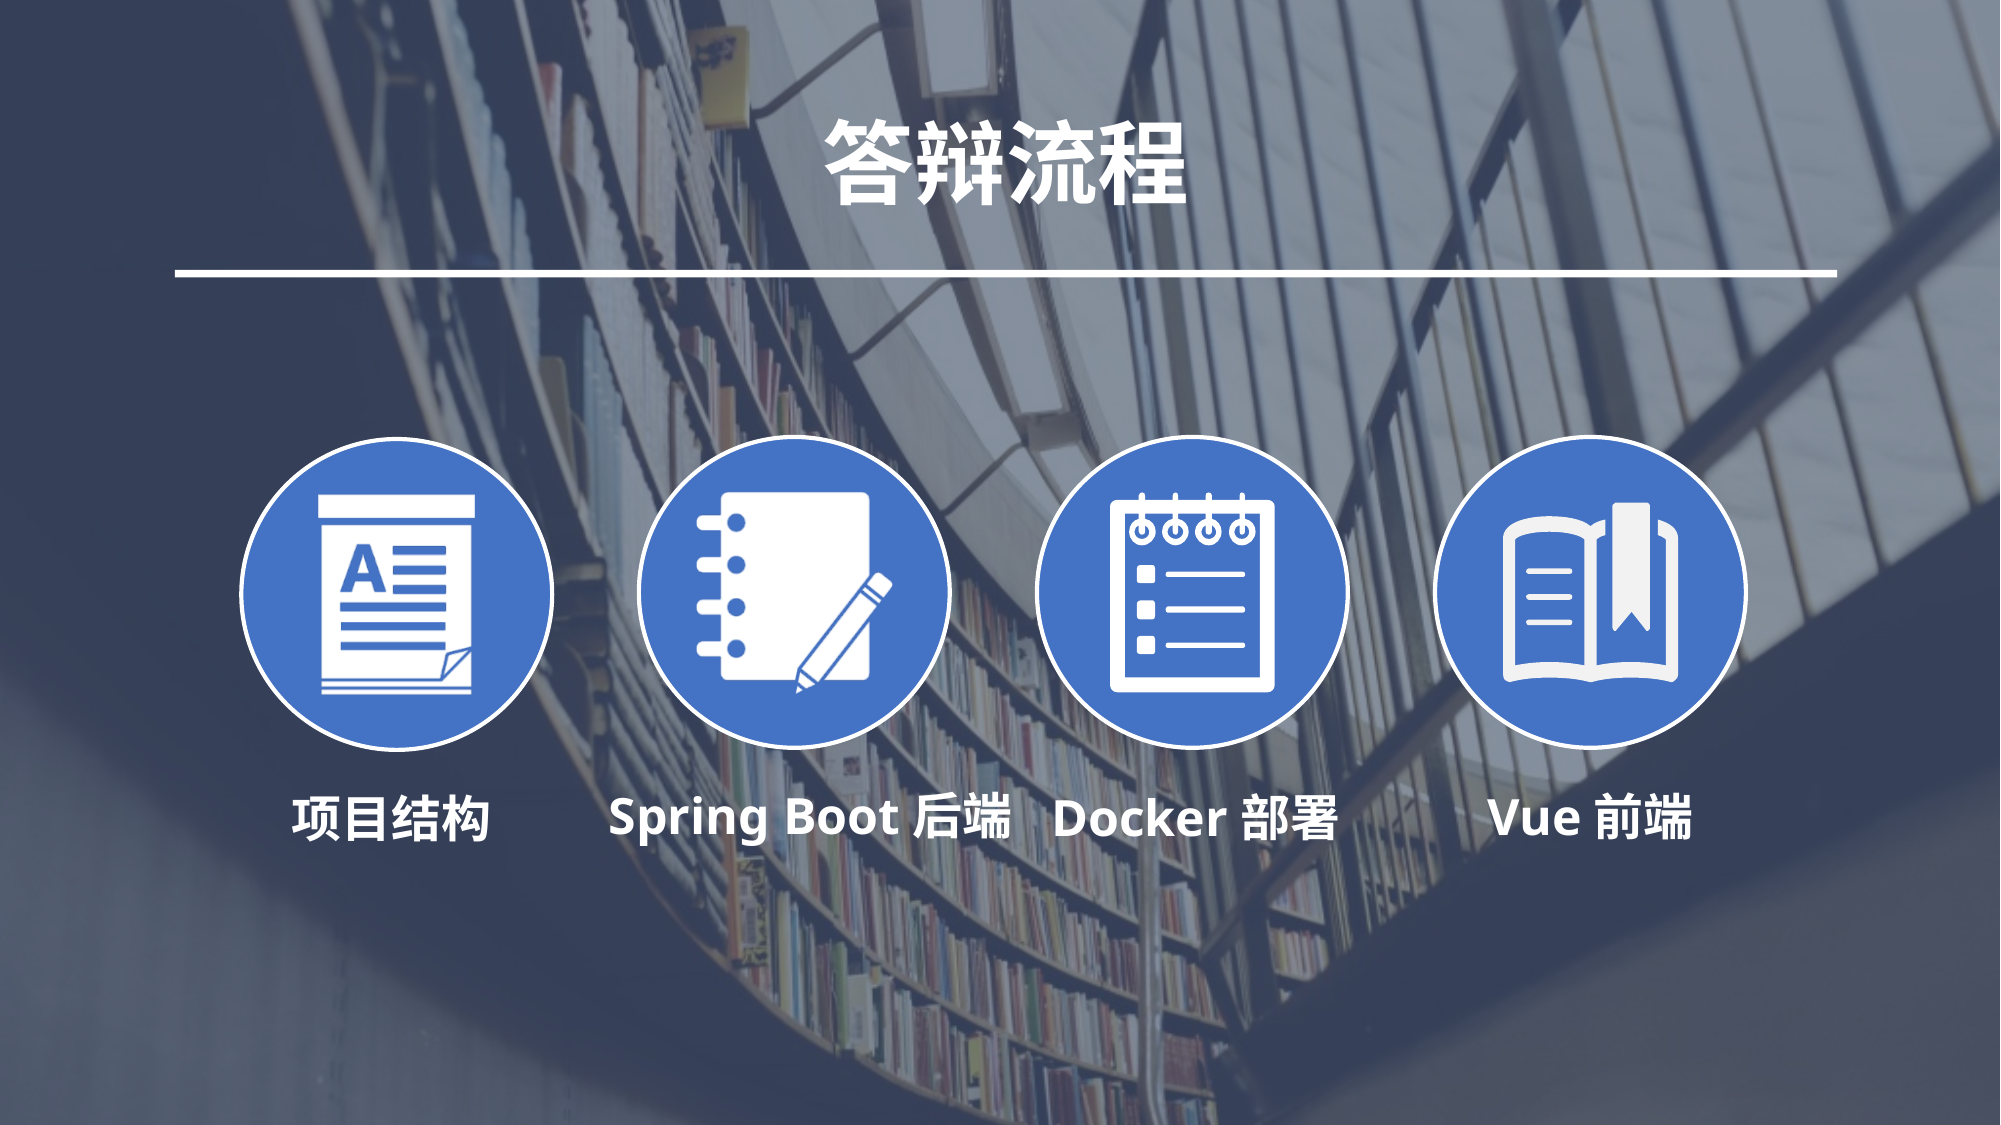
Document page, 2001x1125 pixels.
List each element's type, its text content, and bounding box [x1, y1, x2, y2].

text_box Docker部署 [1019, 748, 1373, 854]
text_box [1036, 436, 1348, 748]
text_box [638, 436, 950, 748]
text_box 答辩流程 [702, 98, 1205, 224]
text_box [174, 269, 1838, 278]
text_box Vue前端 [1402, 747, 1779, 853]
text_box 项目结构 [180, 749, 603, 855]
text_box Spring Boot后端 [519, 746, 1036, 852]
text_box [1435, 436, 1746, 748]
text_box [241, 438, 553, 750]
